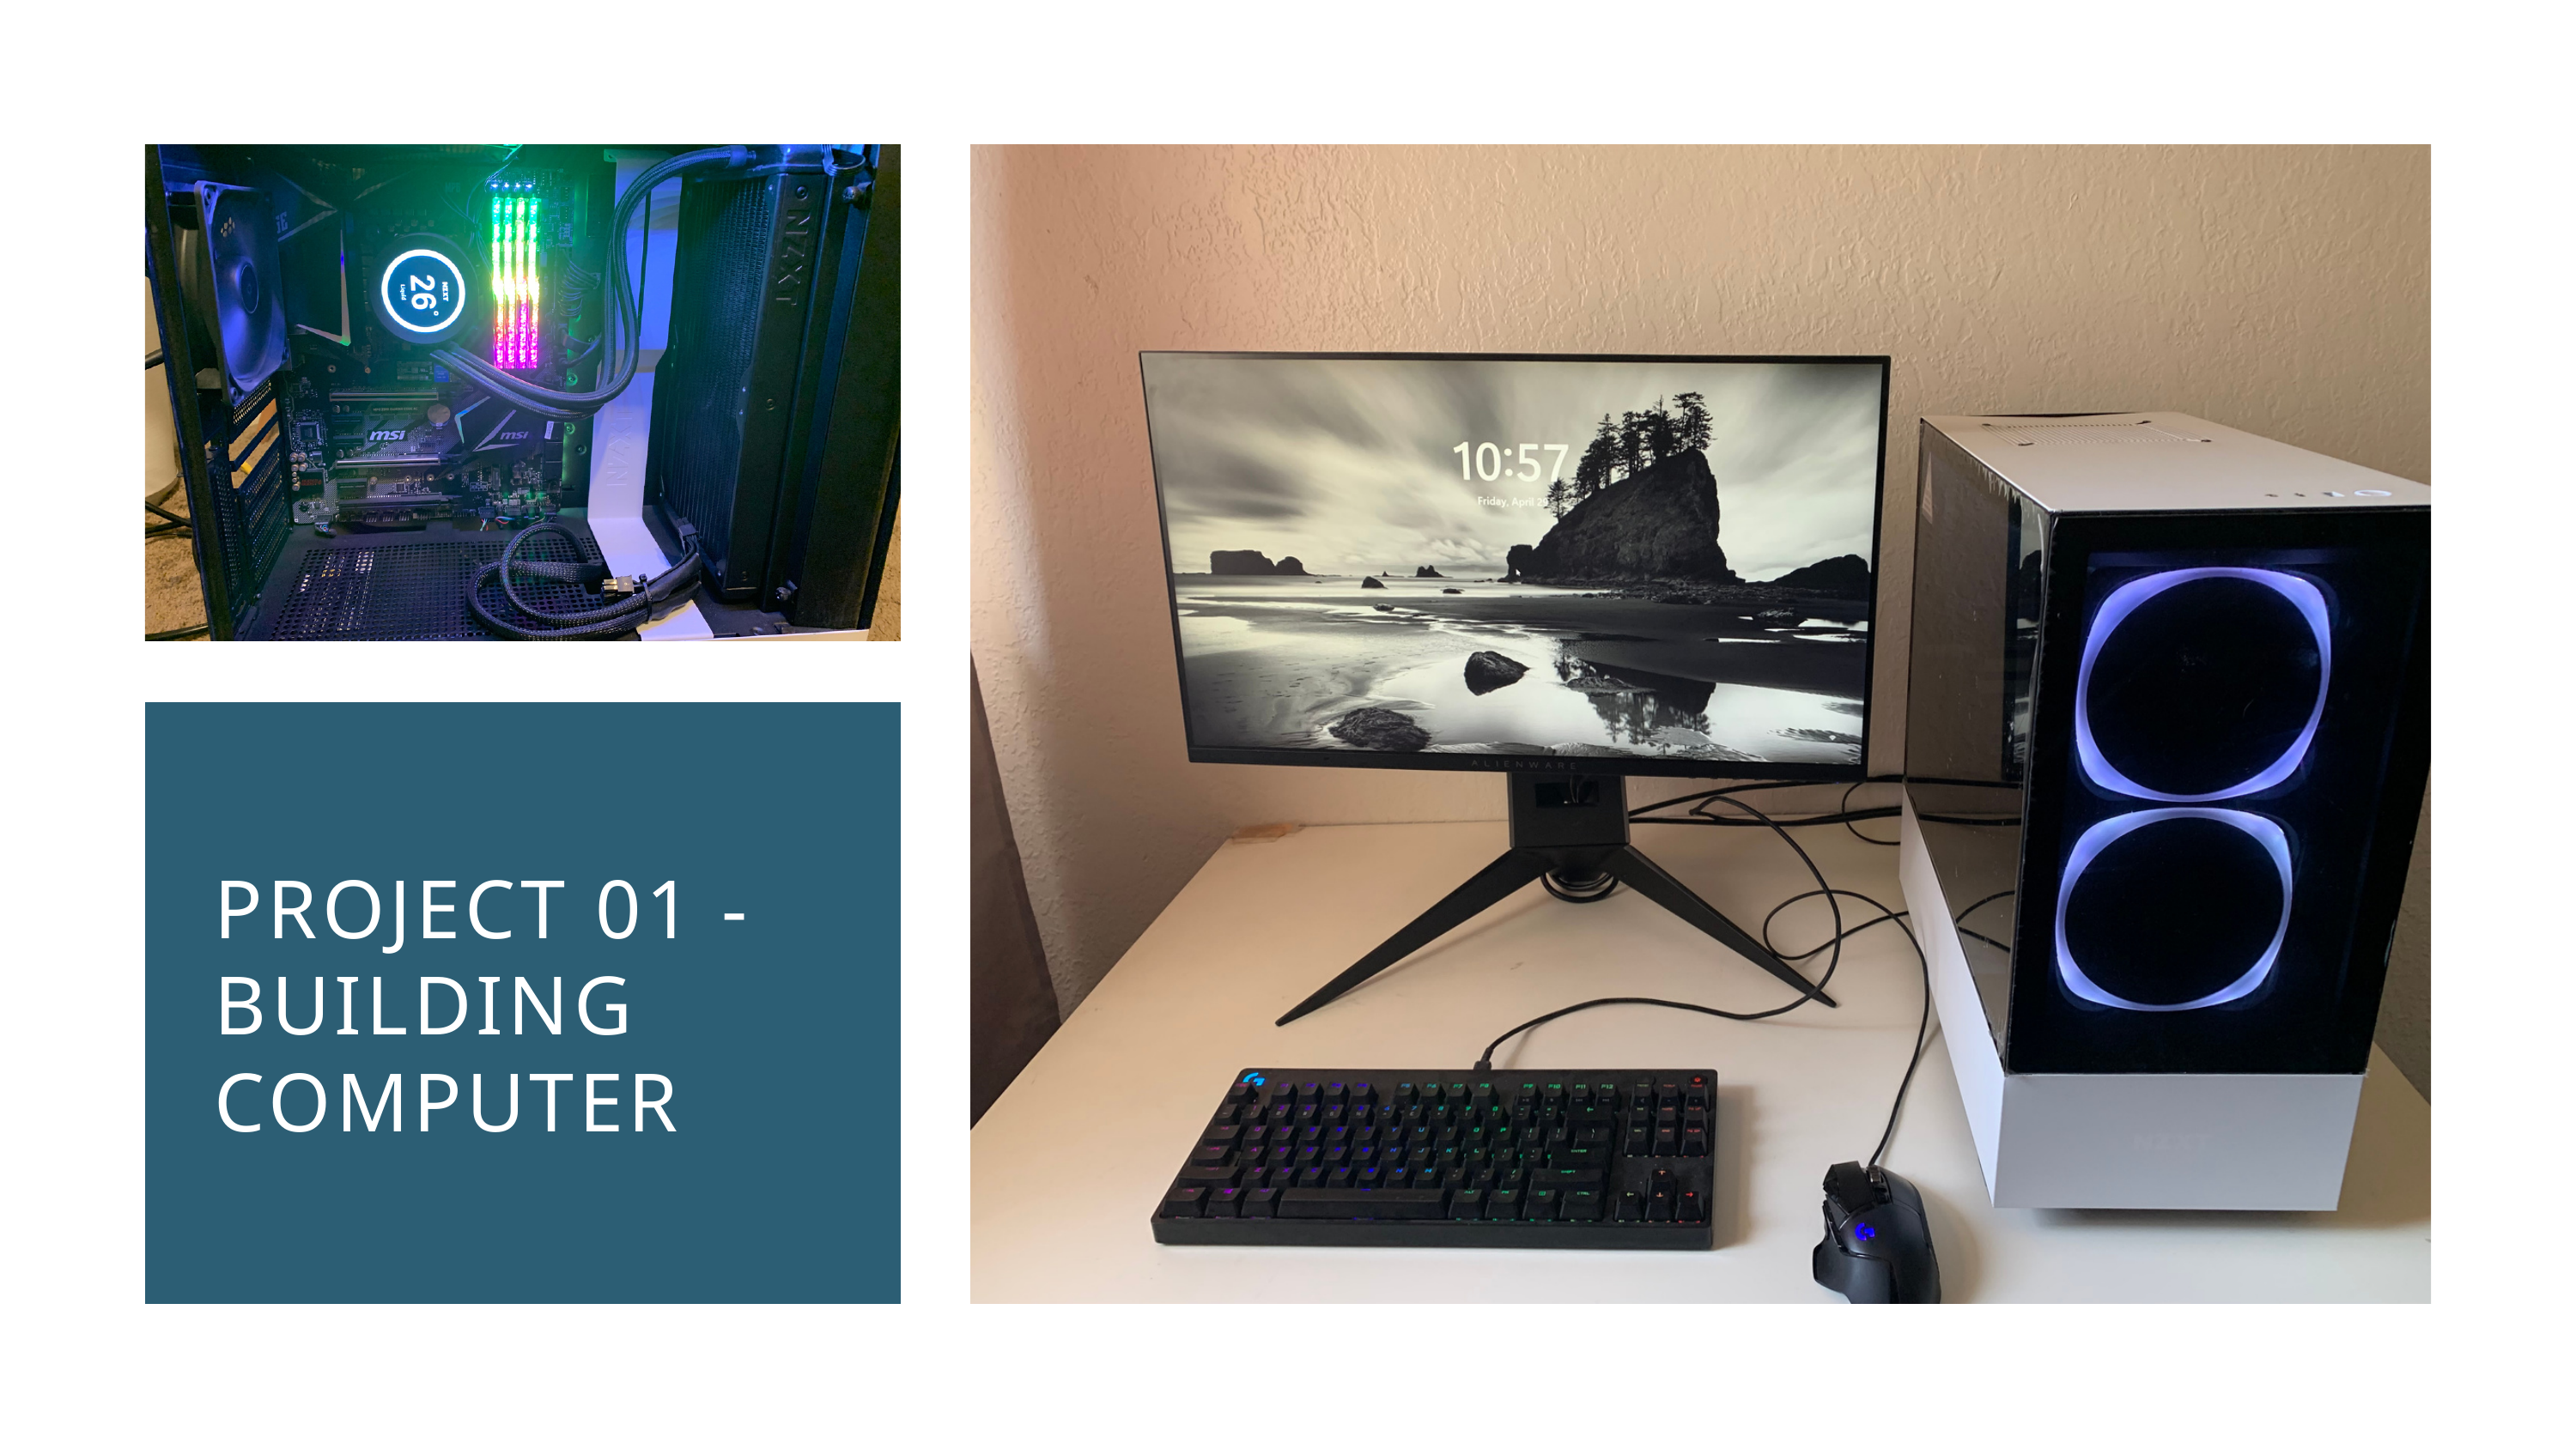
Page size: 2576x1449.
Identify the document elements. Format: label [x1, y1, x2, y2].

text_box [144, 144, 901, 641]
text_box [144, 701, 901, 1304]
text_box [969, 144, 2432, 1304]
